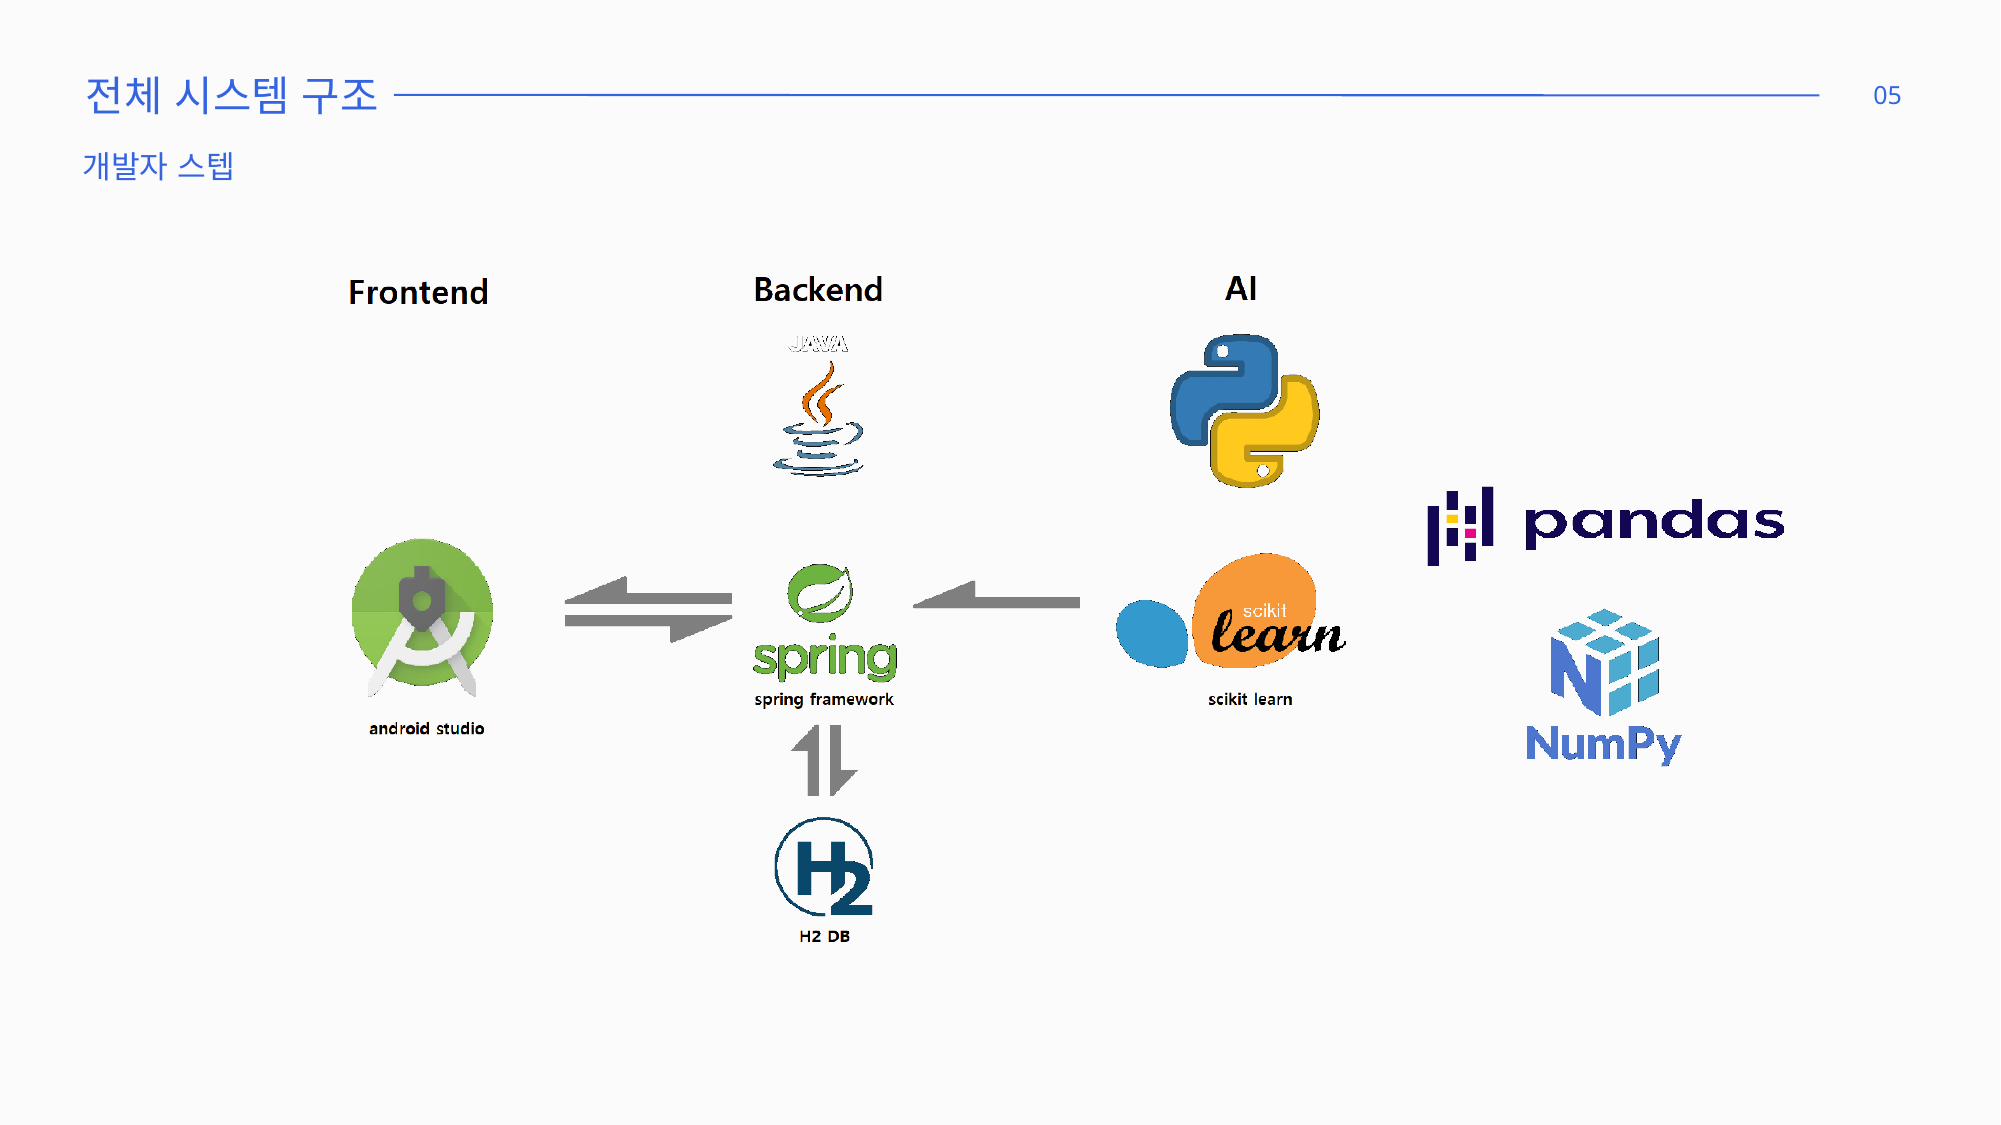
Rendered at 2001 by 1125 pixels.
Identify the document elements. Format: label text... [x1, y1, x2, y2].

text_box 05 [1858, 72, 1917, 118]
text_box 전체 시스템 구조 [71, 62, 394, 128]
text_box 개발자 스텝 [67, 102, 250, 193]
picture [196, 249, 1806, 991]
